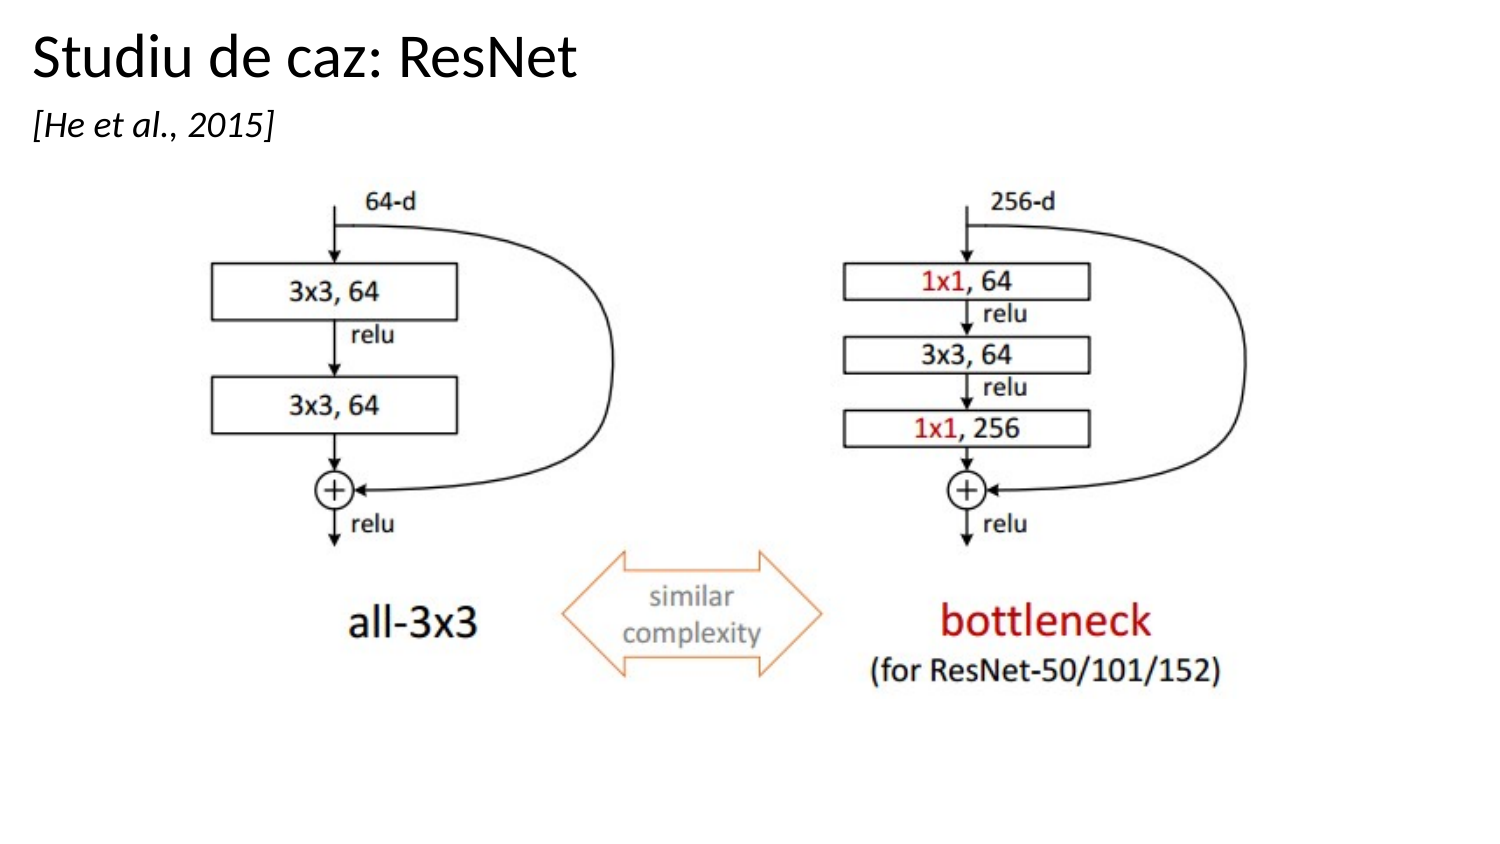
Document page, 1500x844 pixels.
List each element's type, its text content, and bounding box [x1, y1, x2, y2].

picture [201, 177, 1270, 699]
text_box [He et al., 2015] [17, 85, 402, 157]
text_box Studiu de caz: ResNet [17, 0, 765, 163]
